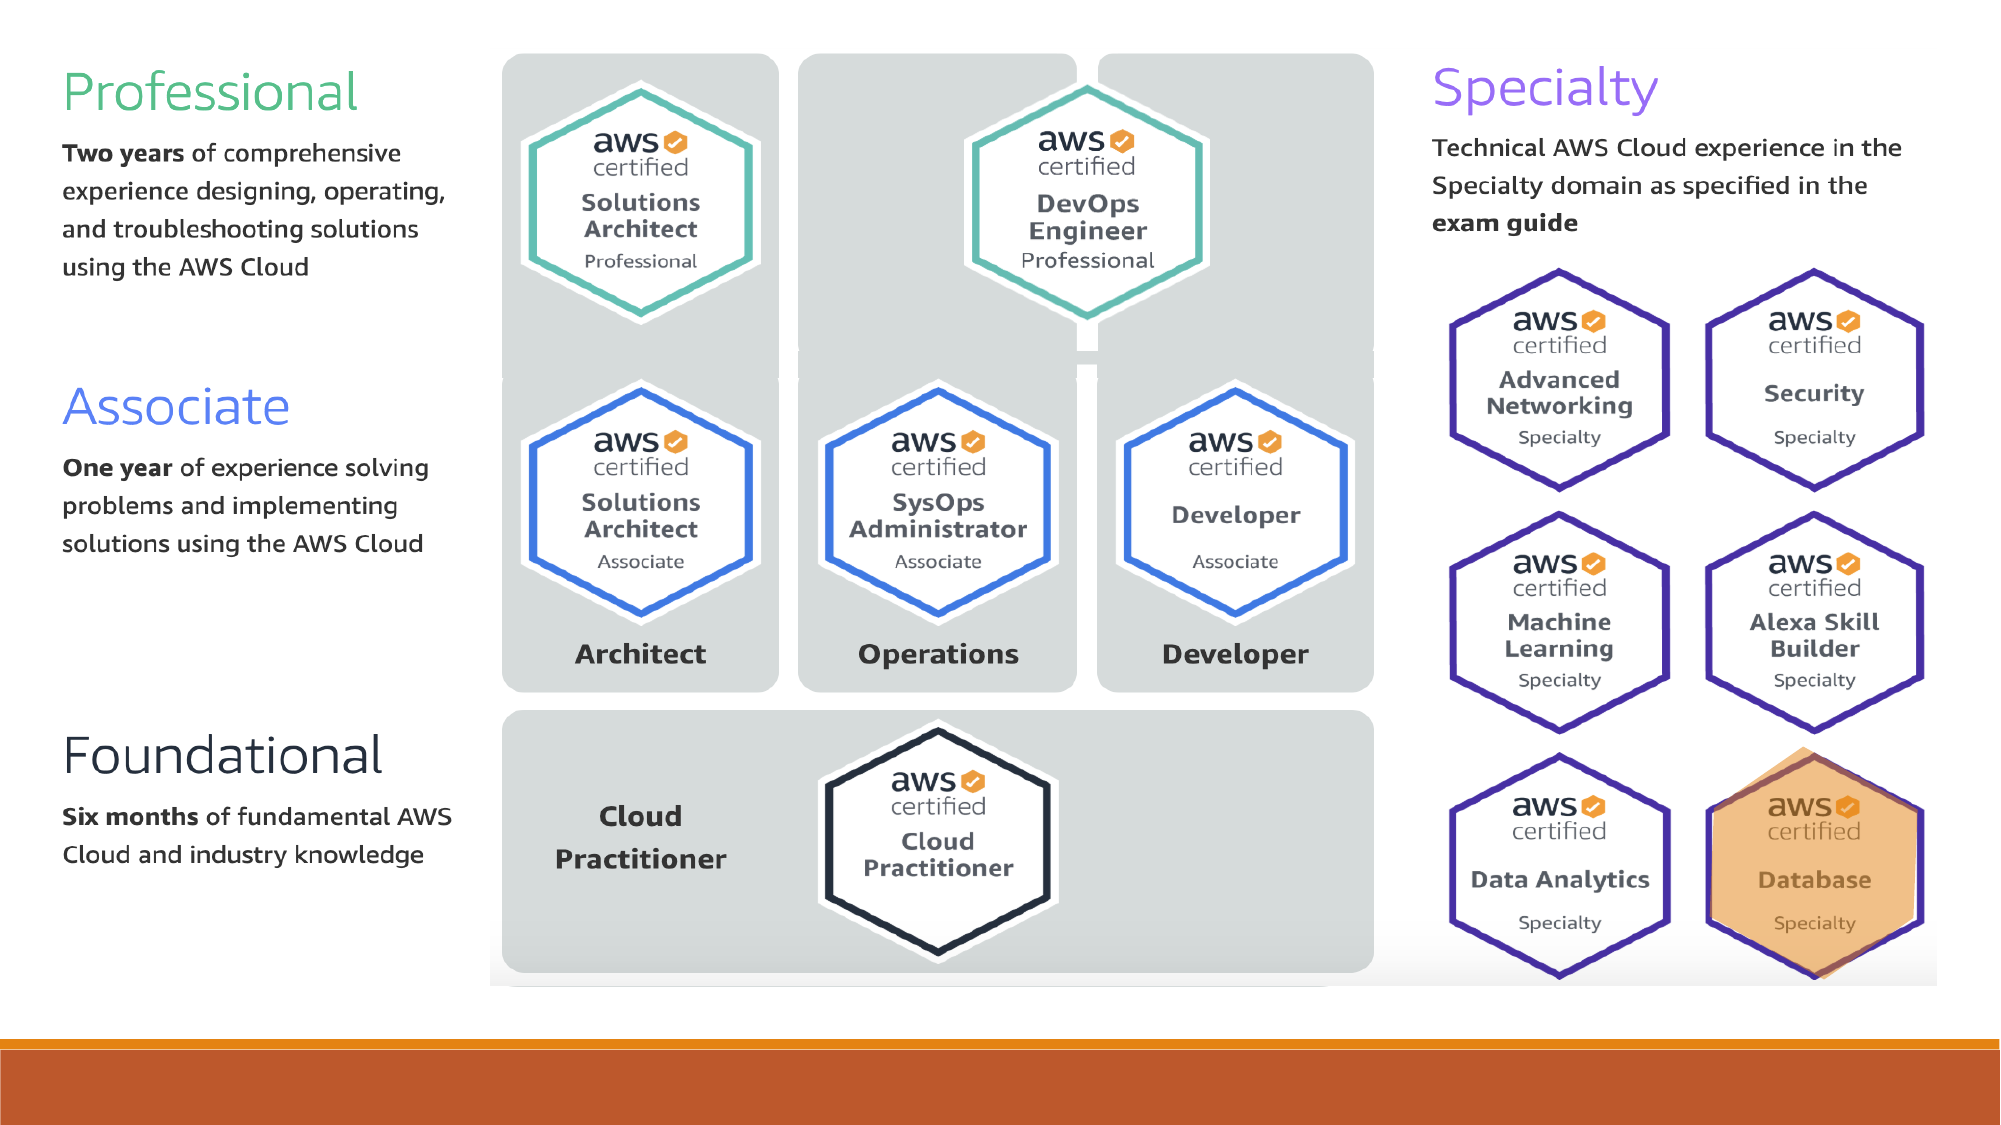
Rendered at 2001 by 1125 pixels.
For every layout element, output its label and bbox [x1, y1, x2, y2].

picture [0, 9, 1979, 1025]
